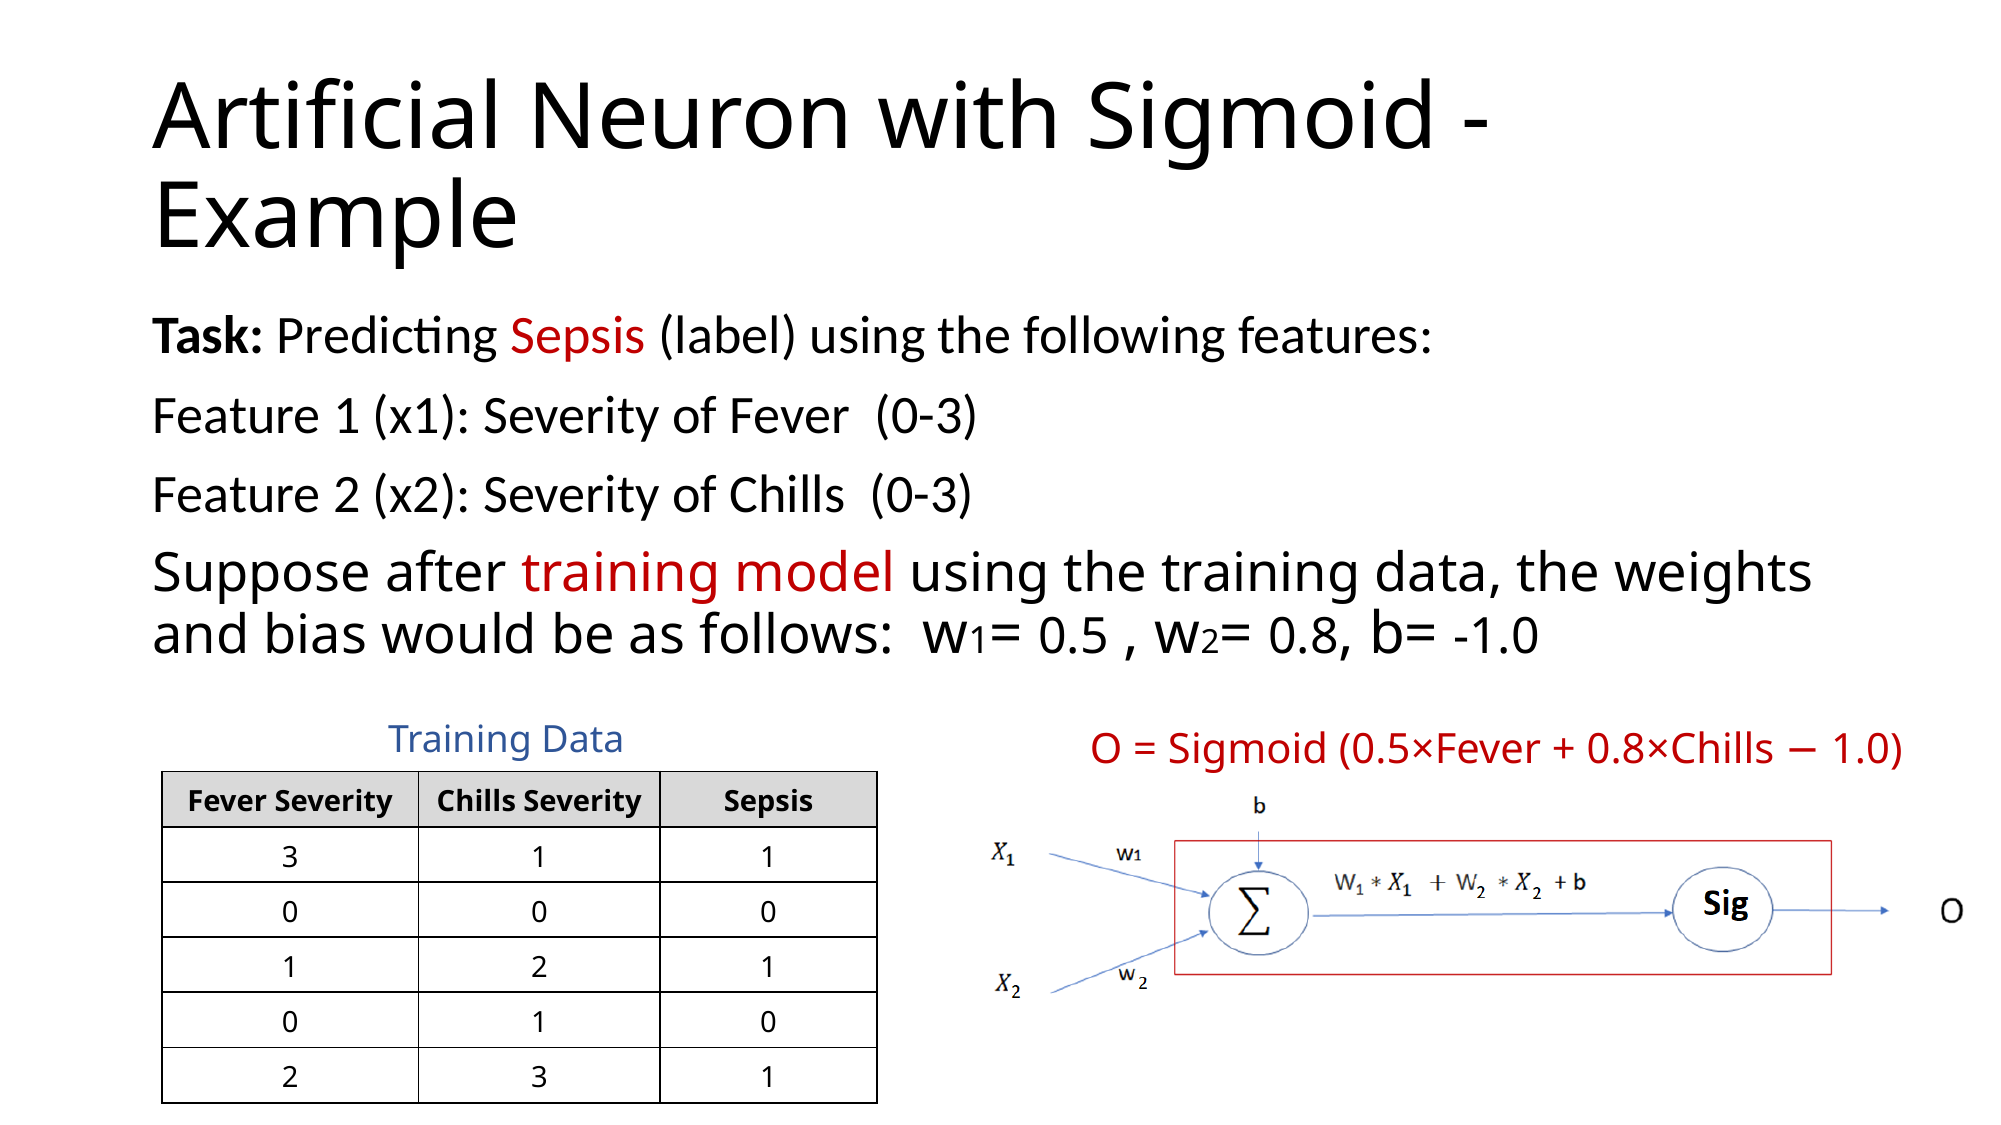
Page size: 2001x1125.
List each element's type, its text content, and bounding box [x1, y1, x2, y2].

table_cell 1 [419, 993, 659, 1047]
table_cell 2 [419, 938, 659, 991]
table_cell 1 [419, 828, 659, 881]
text_box Training Data [373, 707, 660, 768]
table_cell 0 [661, 993, 876, 1047]
list Task: Predicting Sepsis (label) using the following features: Feature 1 (x1): Severity of Fever (0-3) Feature 2 (x2): Severity of Chills (0-3) Suppose after training model using the training data, the weights and bias would be as follows: w1= 0.5 , w2= 0.8, b= -1.0 [137, 299, 1863, 1014]
table_cell 1 [661, 1048, 876, 1102]
table_cell 1 [163, 938, 418, 991]
table_header Chills Severity [419, 772, 659, 826]
table_cell 0 [419, 883, 659, 936]
table_cell 0 [661, 883, 876, 936]
table_cell 0 [163, 993, 418, 1047]
picture [973, 788, 1977, 1014]
table_cell 1 [661, 828, 876, 881]
table_cell 0 [163, 883, 418, 936]
table_cell 3 [419, 1048, 659, 1102]
table_cell 2 [163, 1048, 418, 1102]
table_header Fever Severity [163, 772, 418, 826]
table_header Sepsis [661, 772, 876, 826]
table_cell 1 [661, 938, 876, 991]
title Artificial Neuron with Sigmoid - Example [137, 59, 1863, 278]
table_cell 3 [163, 828, 418, 881]
text_box O = Sigmoid (0.5×Fever + 0.8×Chills − 1.0) [1075, 714, 1929, 780]
